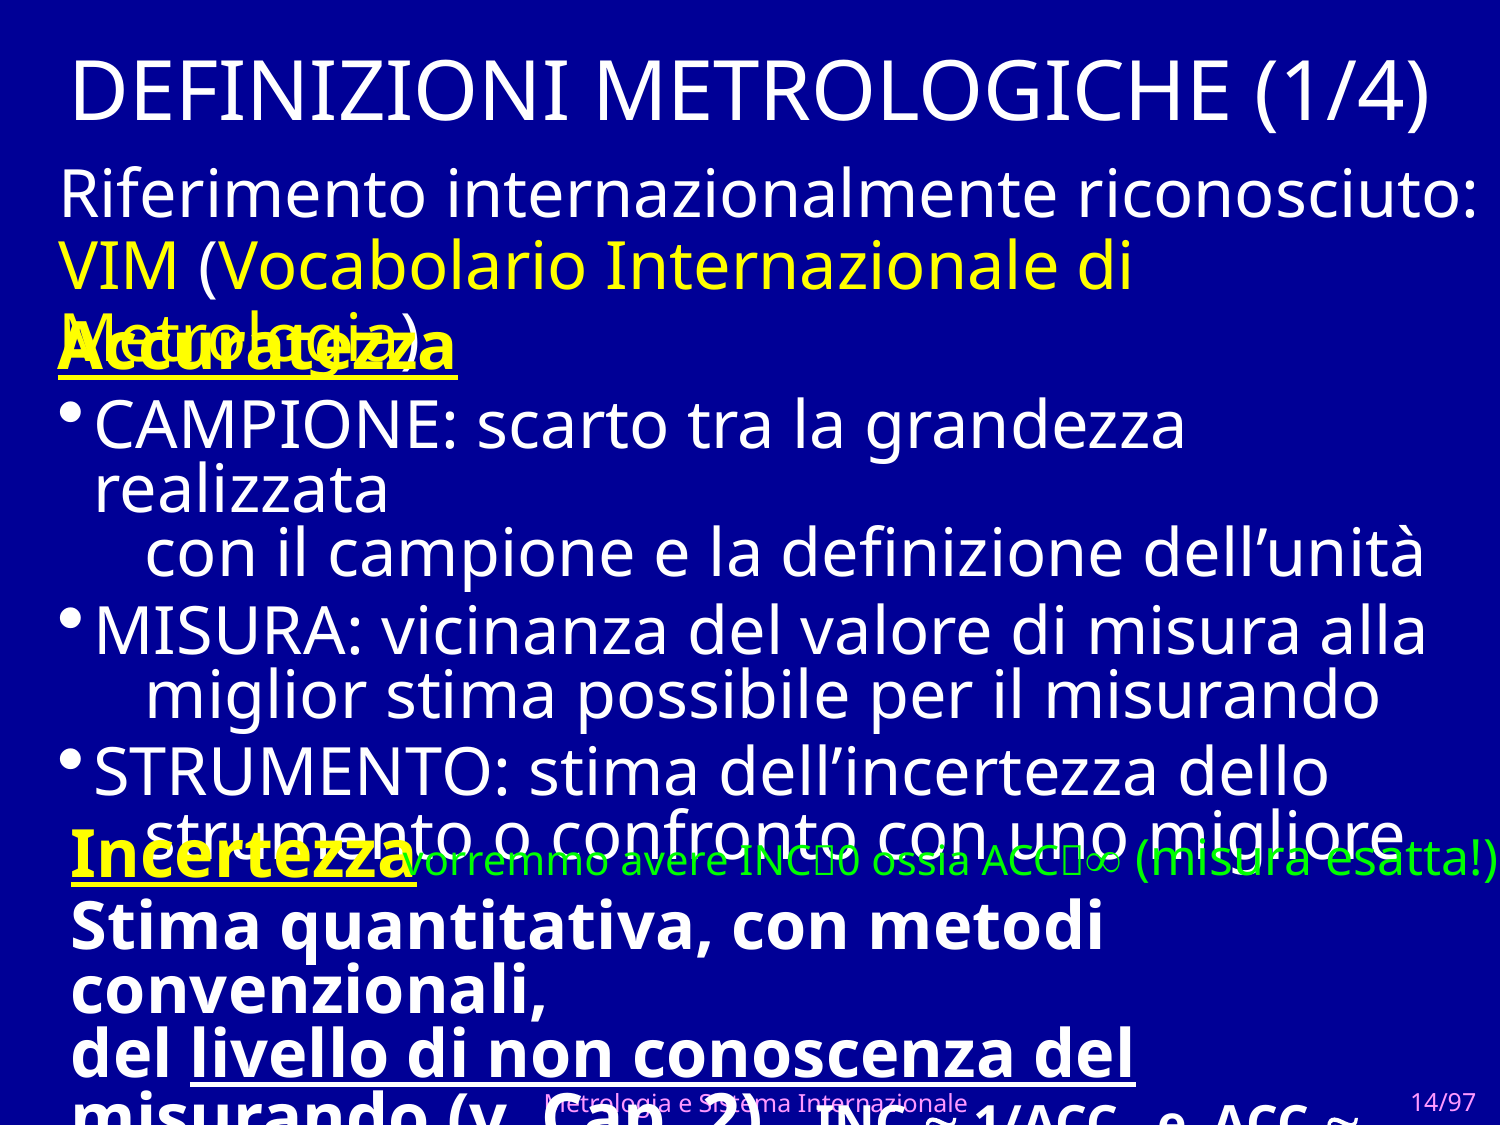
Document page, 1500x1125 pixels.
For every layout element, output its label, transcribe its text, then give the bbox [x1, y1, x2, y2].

title DEFINIZIONI METROLOGICHE (1/4) [0, 0, 1500, 174]
text_box Riferimento internazionalmente riconosciuto: VIM (Vocabolario Internazionale di Metrologia) [43, 152, 1500, 305]
footer Metrologia e Sistema Internazionale [119, 1091, 1393, 1125]
text_box Accuratezza CAMPIONE: scarto tra la grandezza realizzata con il campione e la definizione dell’unità MISURA: vicinanza del valore di misura alla miglior stima possibile per il misurando STRUMENTO: stima dell’incertezza dello strumento o confronto con uno migliore [43, 305, 1500, 829]
text_box Incertezza Stima quantitativa, con metodi convenzionali, del livello di non conoscenza del misurando (v. Cap. 2) INC  1/ACC e ACC  1/INC [55, 812, 1500, 1091]
text_box vorremmo avere INC0 ossia ACC (misura esatta!) [387, 829, 1500, 921]
